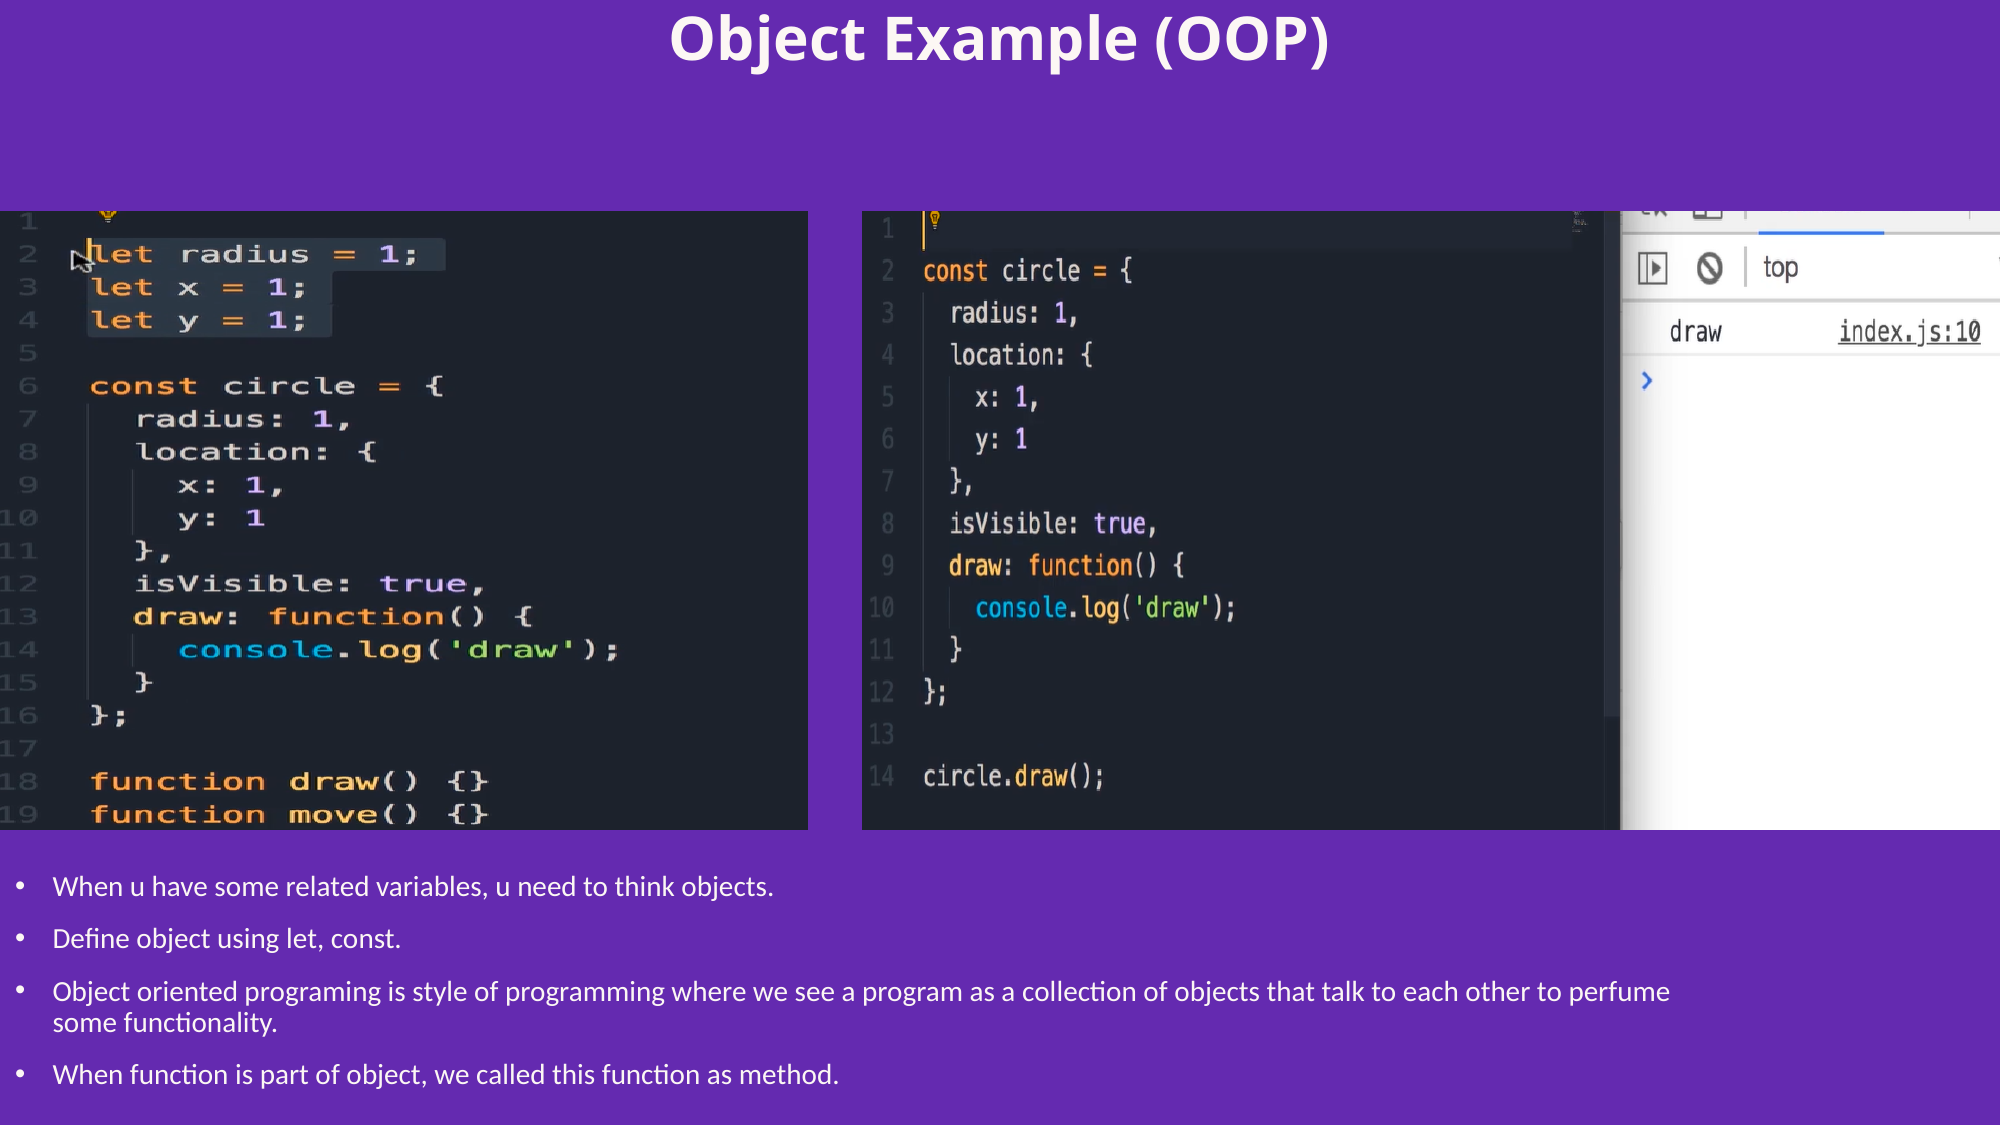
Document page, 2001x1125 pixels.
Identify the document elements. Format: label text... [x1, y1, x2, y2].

picture [862, 211, 2000, 830]
list When u have some related variables, u need to think objects. Define object using let, const. Object oriented programing is style of programming where we see a program as a collection of objects that talk to each other to perfume some functionality. When function is part of object, we called this function as method. [0, 863, 1725, 1056]
title Object Example (OOP) [137, 0, 1863, 81]
picture [0, 211, 808, 830]
